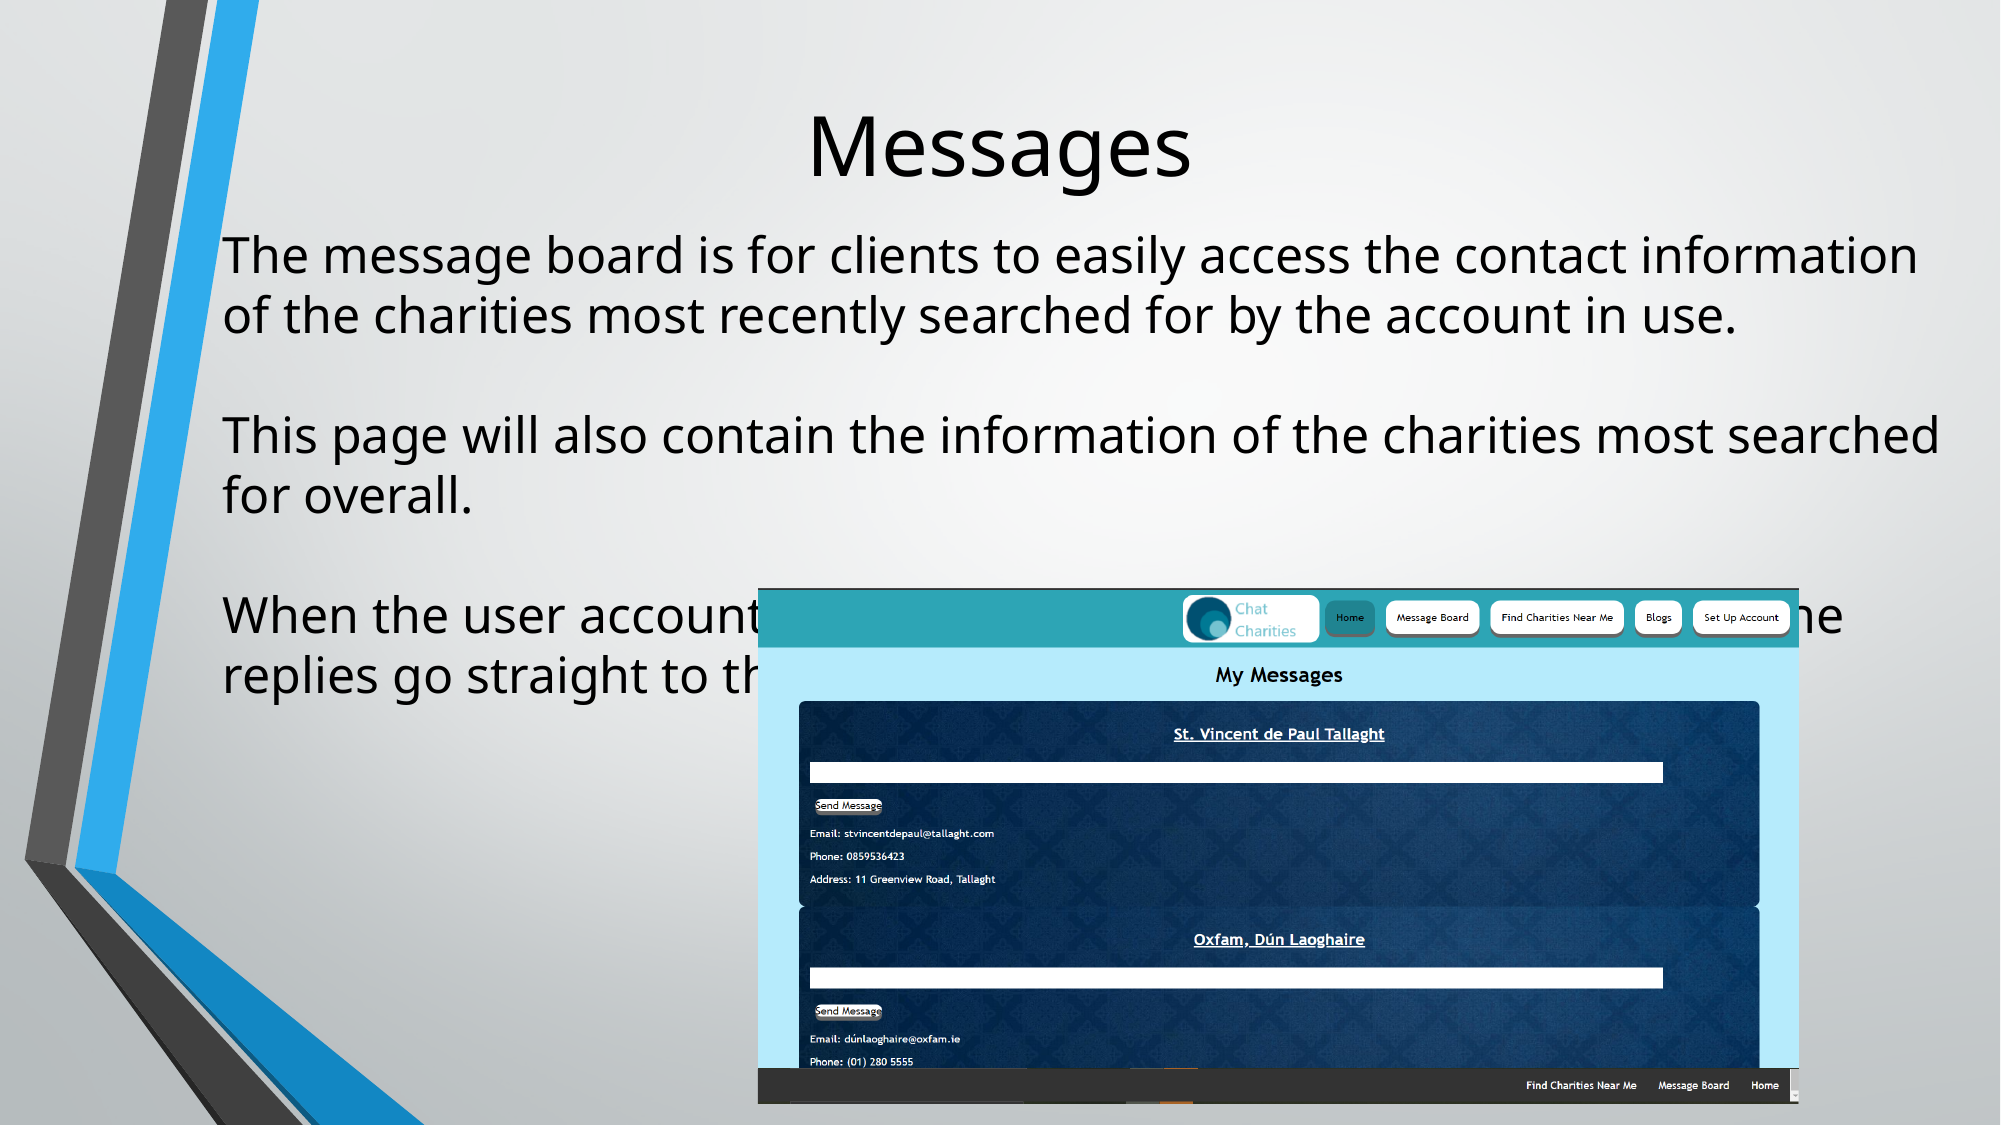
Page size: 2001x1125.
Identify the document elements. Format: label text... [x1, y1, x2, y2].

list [758, 587, 1799, 1069]
picture [757, 1069, 1799, 1105]
title Messages [178, 0, 1822, 287]
text_box The message board is for clients to easily access the contact information of the charities most recently searched for by the account in use. This page will also contain the information of the charities most searched for overall. When the user account messages a new charity using this facility, the replies go straight to their email [207, 215, 1980, 711]
